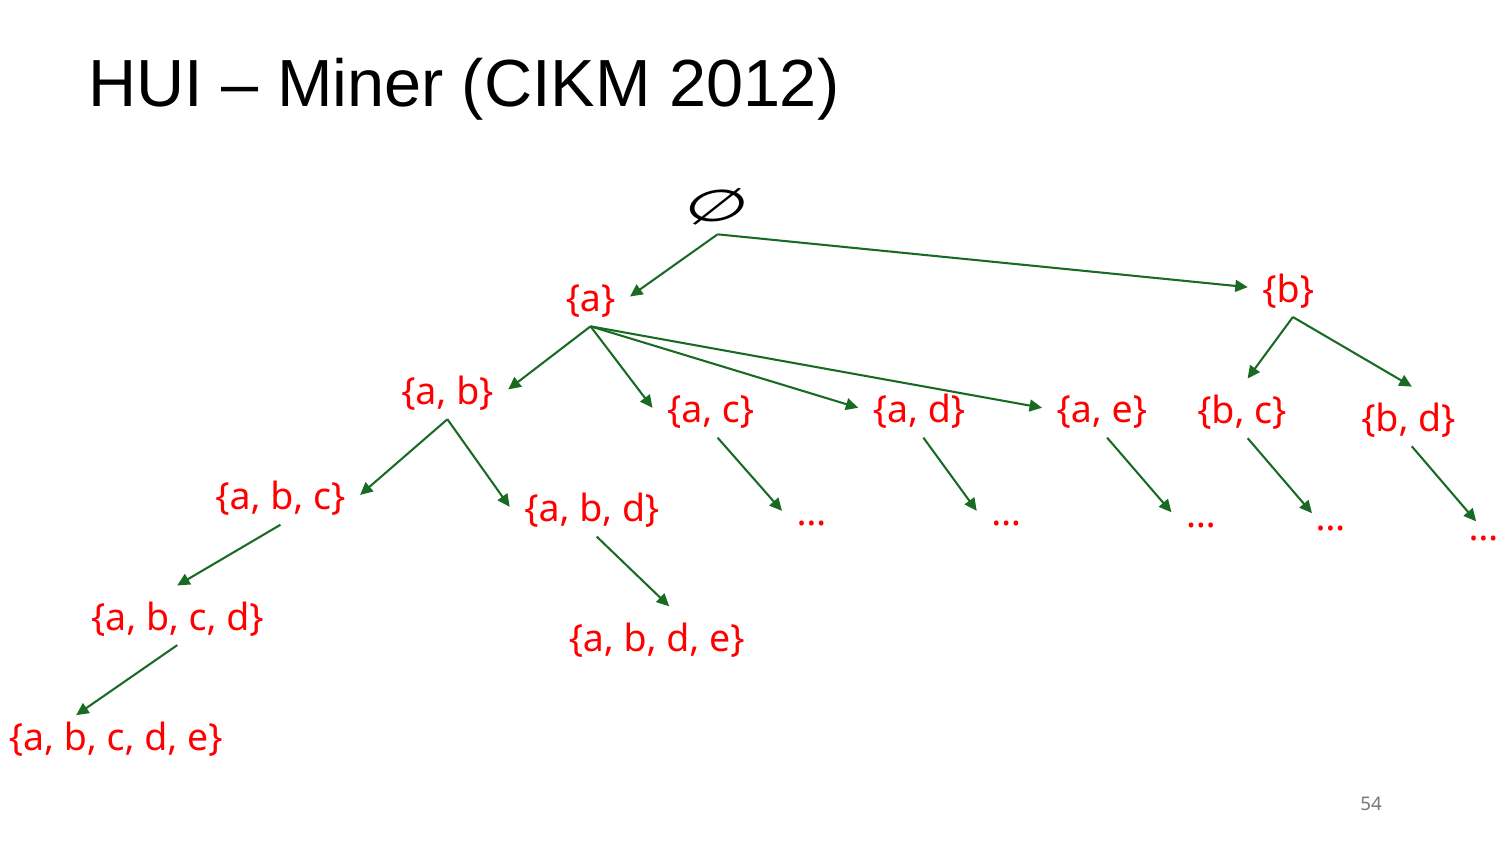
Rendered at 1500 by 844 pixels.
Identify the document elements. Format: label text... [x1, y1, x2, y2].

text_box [1411, 446, 1477, 522]
text_box {a, b, c, d} [76, 585, 279, 646]
text_box {a, c} [652, 409, 783, 438]
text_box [1106, 438, 1172, 514]
text_box {b, d} [1346, 386, 1477, 447]
text_box {a, b, d} [509, 476, 684, 537]
text_box {a, b} [386, 359, 509, 419]
text_box {b} [1247, 257, 1339, 317]
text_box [1247, 317, 1292, 379]
text_box … [1300, 486, 1432, 546]
text_box {a, e} [1041, 377, 1173, 438]
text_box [717, 438, 783, 512]
text_box {a, b, c} [200, 465, 361, 525]
text_box … [1171, 482, 1300, 543]
text_box {a, b, c, d, e} [0, 705, 238, 766]
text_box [922, 438, 978, 512]
text_box {a, d} [858, 409, 989, 438]
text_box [176, 525, 281, 586]
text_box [717, 233, 1249, 289]
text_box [626, 233, 719, 298]
slide_number 54 [1059, 782, 1397, 827]
text_box … [1453, 495, 1500, 556]
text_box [358, 419, 446, 496]
text_box {a, b, d, e} [553, 606, 785, 666]
text_box {a} [551, 266, 631, 326]
title HUI – Miner (CIKM 2012) [73, 35, 1500, 134]
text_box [505, 326, 589, 391]
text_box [446, 419, 510, 508]
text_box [75, 645, 178, 716]
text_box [1292, 317, 1413, 388]
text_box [1247, 438, 1313, 514]
text_box … [976, 480, 1107, 541]
text_box … [781, 480, 913, 541]
text_box {b, c} [1182, 378, 1313, 439]
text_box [590, 326, 1043, 409]
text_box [596, 536, 670, 607]
